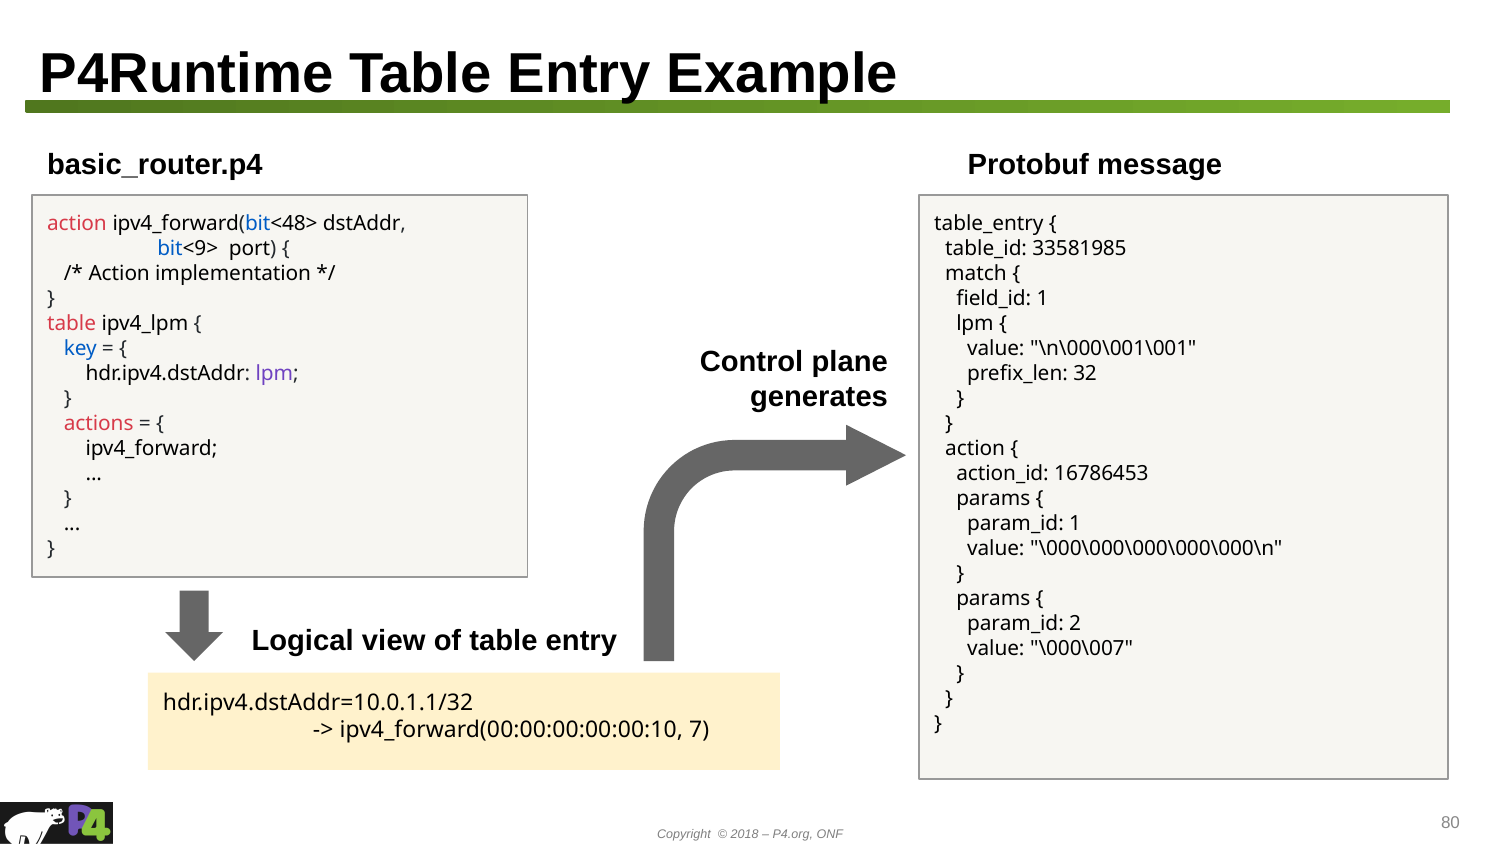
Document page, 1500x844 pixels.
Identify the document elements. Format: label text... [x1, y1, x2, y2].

text_box [643, 425, 907, 605]
text_box [165, 590, 224, 662]
picture [0, 802, 113, 844]
text_box hdr.ipv4.dstAddr=10.0.1.1/32 -> ipv4_forward(00:00:00:00:00:10, 7) [147, 672, 780, 770]
text_box action ipv4_forward(bit<48> dstAddr, bit<9> port) { /* Action implementation */ } table ipv4_lpm { key = { hdr.ipv4.dstAddr: lpm; } actions = { ipv4_forward; ... } ... } [32, 195, 528, 578]
text_box table_entry { table_id: 33581985 match { field_id: 1 lpm { value: "\n\000\001\001" prefix_len: 32 } } action { action_id: 16786453 params { param_id: 1 value: "\000\000\000\000\000\n" } params { param_id: 2 value: "\000\007" } } } [919, 195, 1448, 780]
text_box Control plane generates [527, 327, 904, 425]
text_box Logical view of table entry [236, 605, 732, 657]
title P4Runtime Table Entry Example [24, 20, 1450, 100]
text_box Protobuf message [952, 130, 1448, 182]
slide_number ‹#› [1299, 808, 1475, 835]
text_box basic_router.p4 [32, 130, 528, 182]
text_box [643, 657, 675, 662]
